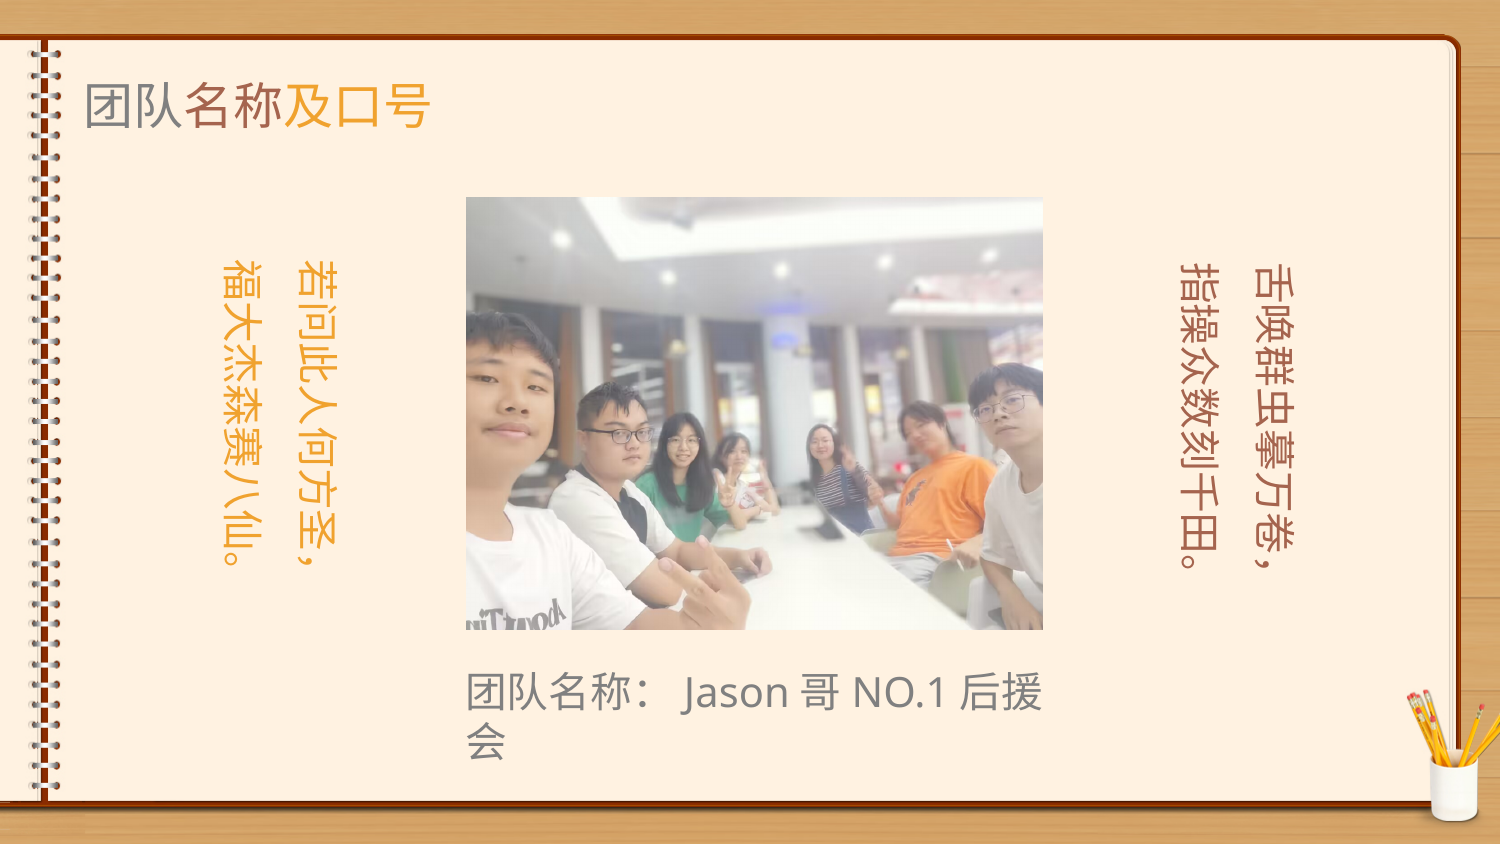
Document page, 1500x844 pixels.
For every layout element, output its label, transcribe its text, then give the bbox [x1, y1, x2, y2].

text_box 若问此人何方圣， 福大杰森赛八仙。 [194, 244, 377, 644]
text_box 舌唤群虫摹万卷， 指操众数刻千田。 [1151, 247, 1334, 647]
picture [0, 0, 1500, 844]
text_box 团队名称及口号 [83, 74, 500, 135]
text_box 团队名称：Jason哥NO.1后援会 [450, 658, 1059, 773]
